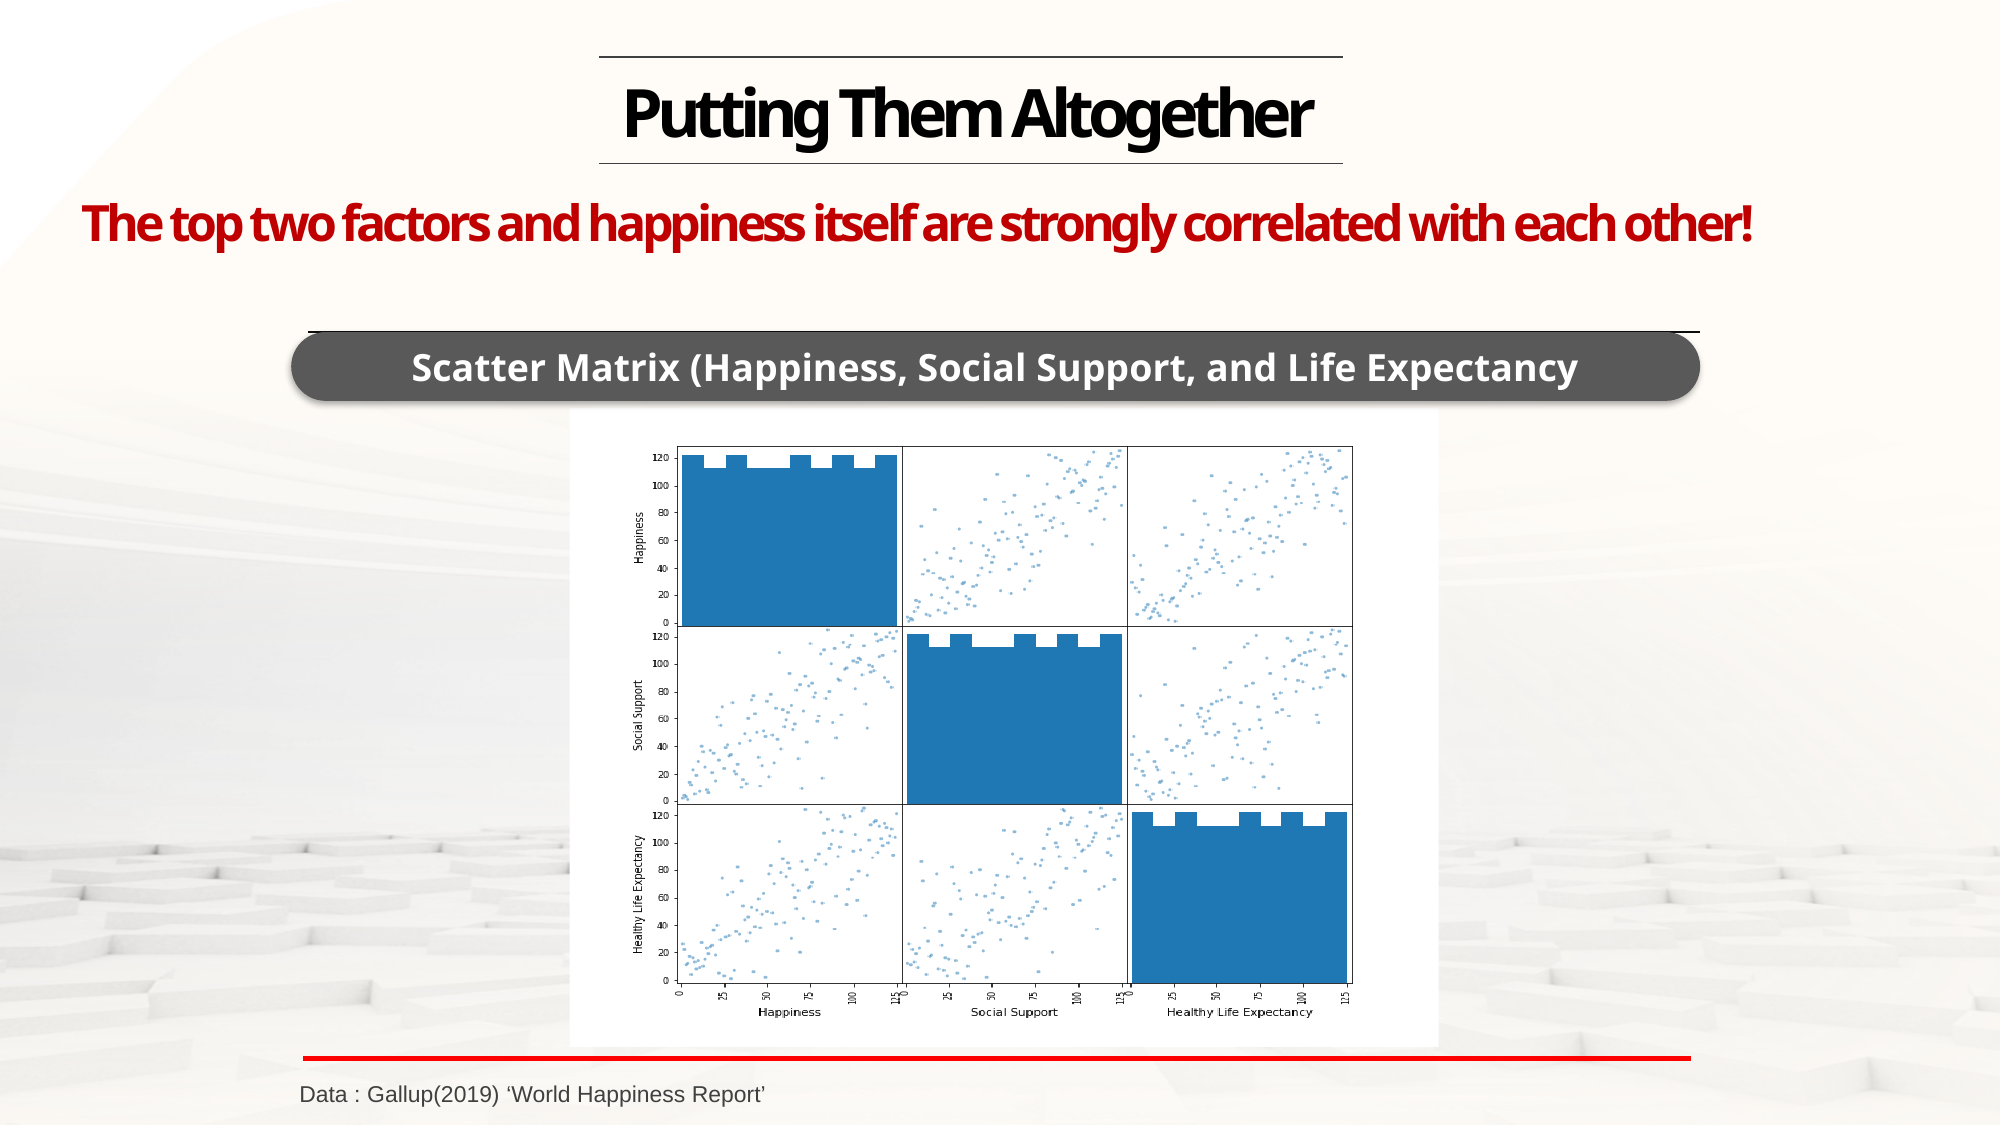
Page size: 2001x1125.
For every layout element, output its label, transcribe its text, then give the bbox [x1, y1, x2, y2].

picture [0, 0, 2000, 1125]
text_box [598, 56, 1343, 164]
text_box The top two factors and happiness itself are strongly correlated with each other! [66, 184, 1922, 260]
text_box Data : Gallup(2019) ‘World Happiness Report’ [299, 1065, 1568, 1121]
text_box Scatter Matrix (Happiness, Social Support, and Life Expectancy [291, 337, 1701, 401]
